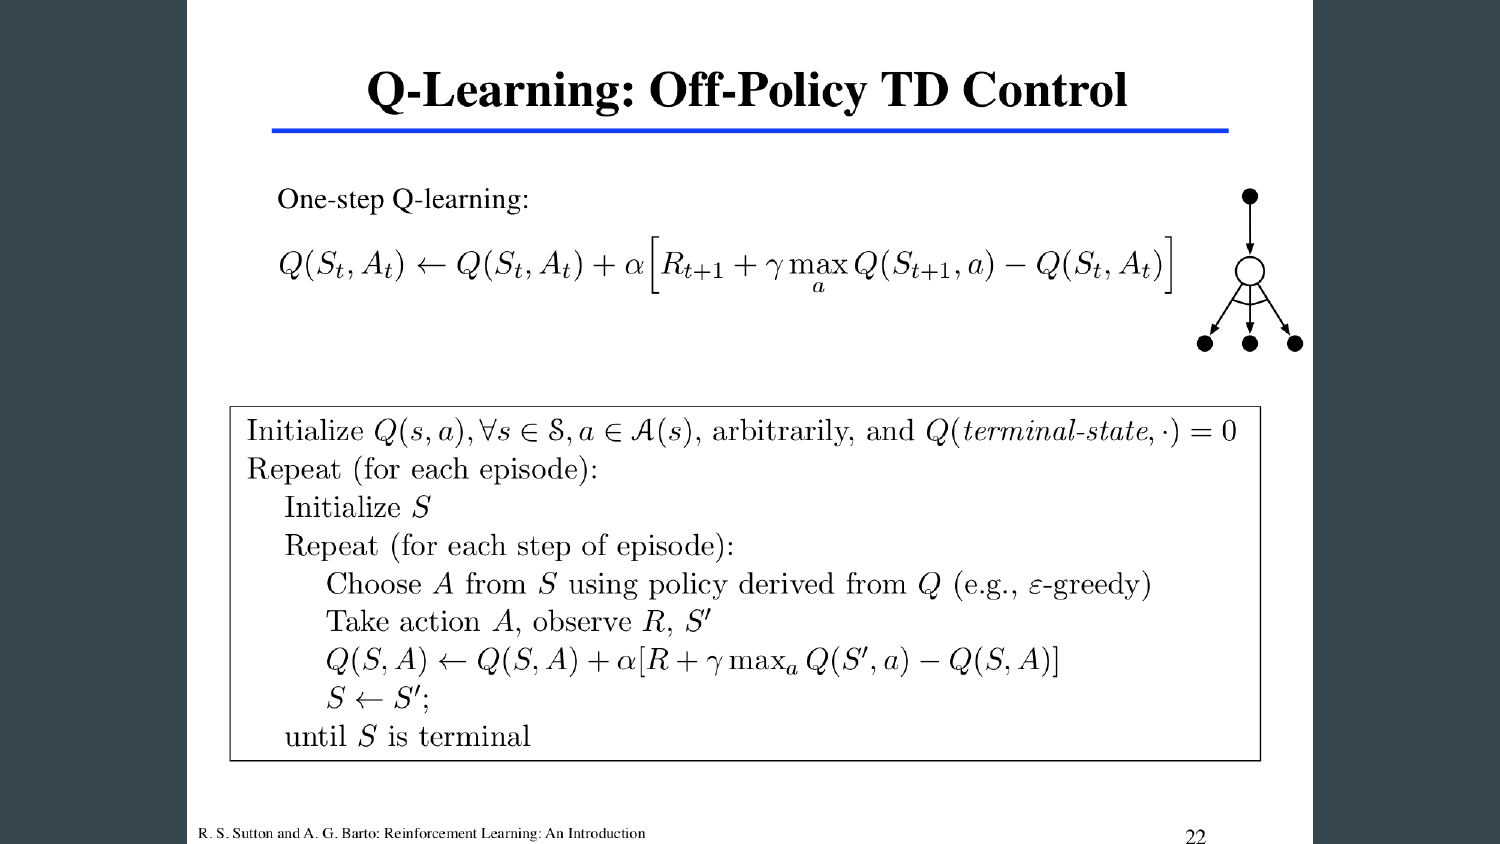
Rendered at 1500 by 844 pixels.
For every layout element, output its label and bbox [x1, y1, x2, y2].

picture [187, 0, 1313, 844]
